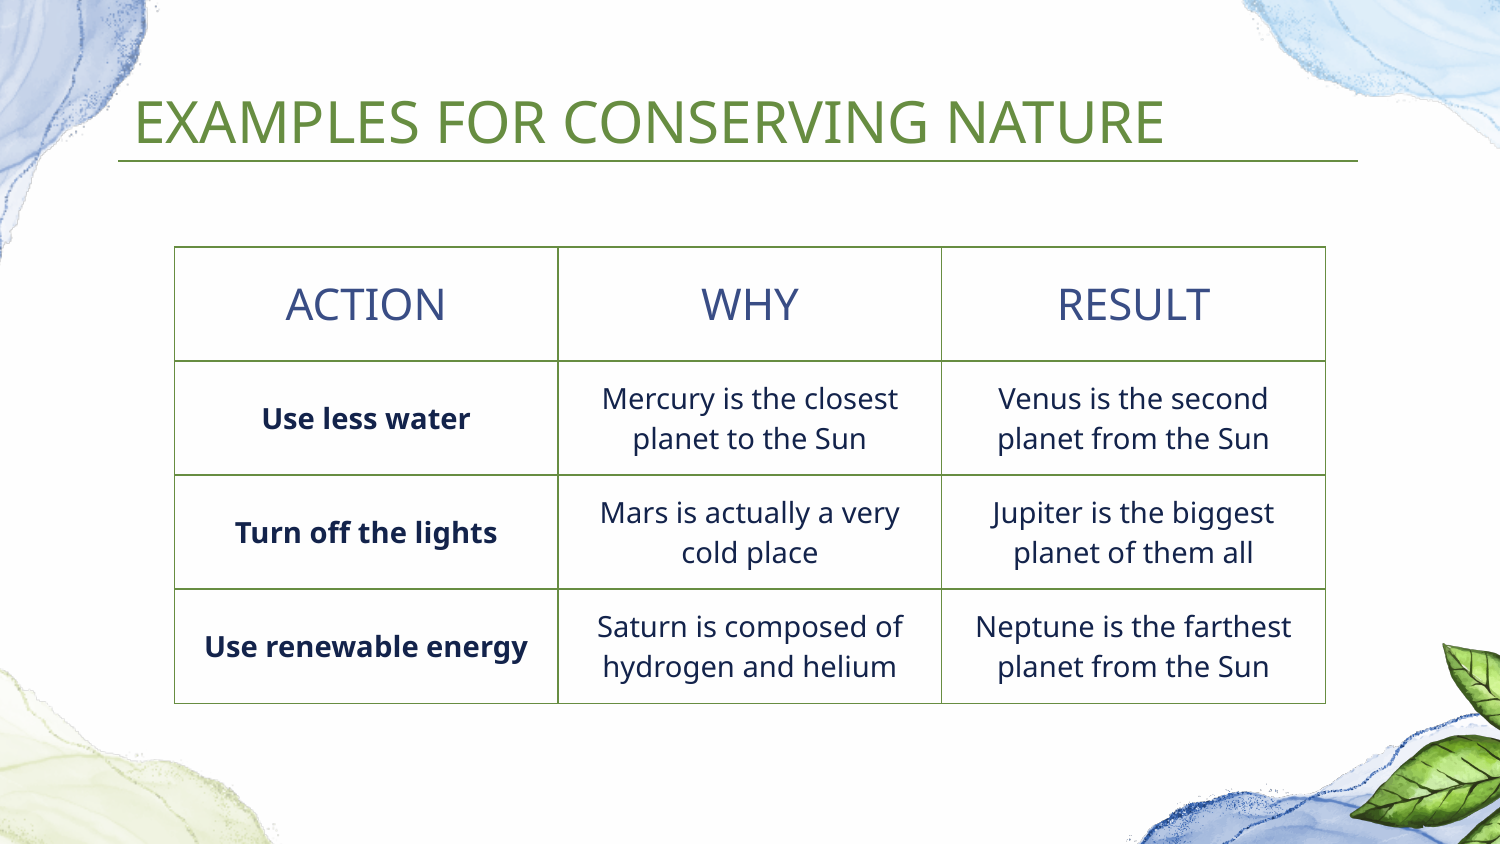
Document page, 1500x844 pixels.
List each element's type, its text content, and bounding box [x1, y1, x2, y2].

table_cell Saturn is composed of hydrogen and helium [559, 590, 941, 703]
table_cell Use less water [175, 362, 557, 474]
table_cell Mercury is the closest planet to the Sun [559, 362, 941, 474]
text_box [0, 612, 311, 844]
table_header WHY [559, 248, 941, 360]
text_box [1192, 0, 1500, 204]
table_header RESULT [942, 248, 1325, 360]
table_cell Jupiter is the biggest planet of them all [942, 476, 1325, 588]
picture [1100, 552, 1500, 844]
table_header ACTION [175, 248, 557, 360]
title EXAMPLES FOR CONSERVING NATURE [118, 72, 1382, 167]
table_cell Mars is actually a very cold place [559, 476, 941, 588]
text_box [0, 0, 169, 368]
table_cell Turn off the lights [175, 476, 557, 588]
table_cell Venus is the second planet from the Sun [942, 362, 1325, 474]
table_cell Use renewable energy [175, 590, 557, 703]
table_cell Neptune is the farthest planet from the Sun [942, 590, 1325, 703]
